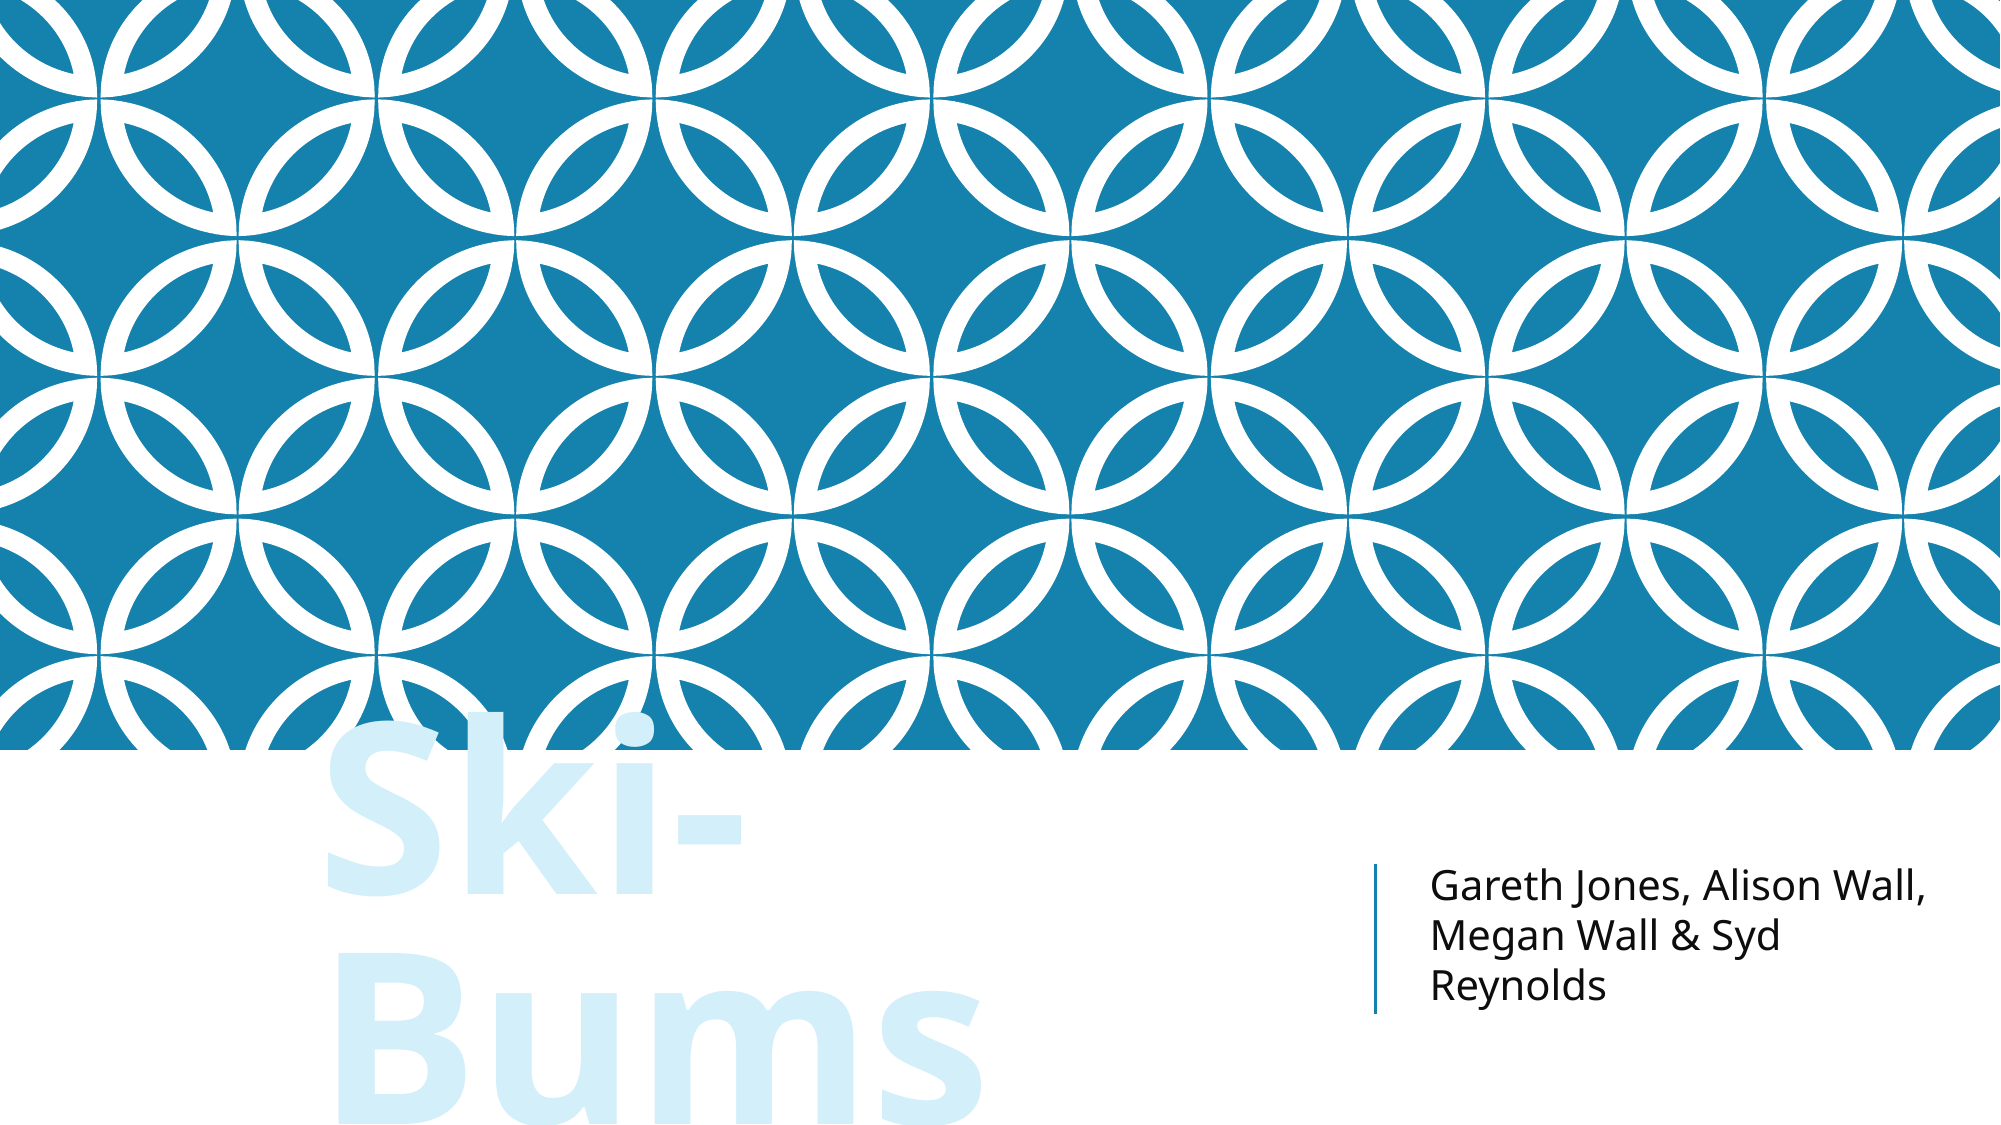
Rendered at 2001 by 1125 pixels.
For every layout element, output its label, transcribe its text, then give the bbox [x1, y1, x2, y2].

title Ski-Bums [303, 827, 1157, 1054]
subtitle Gareth Jones, Alison Wall, Megan Wall & Syd Reynolds [1414, 813, 1951, 1054]
